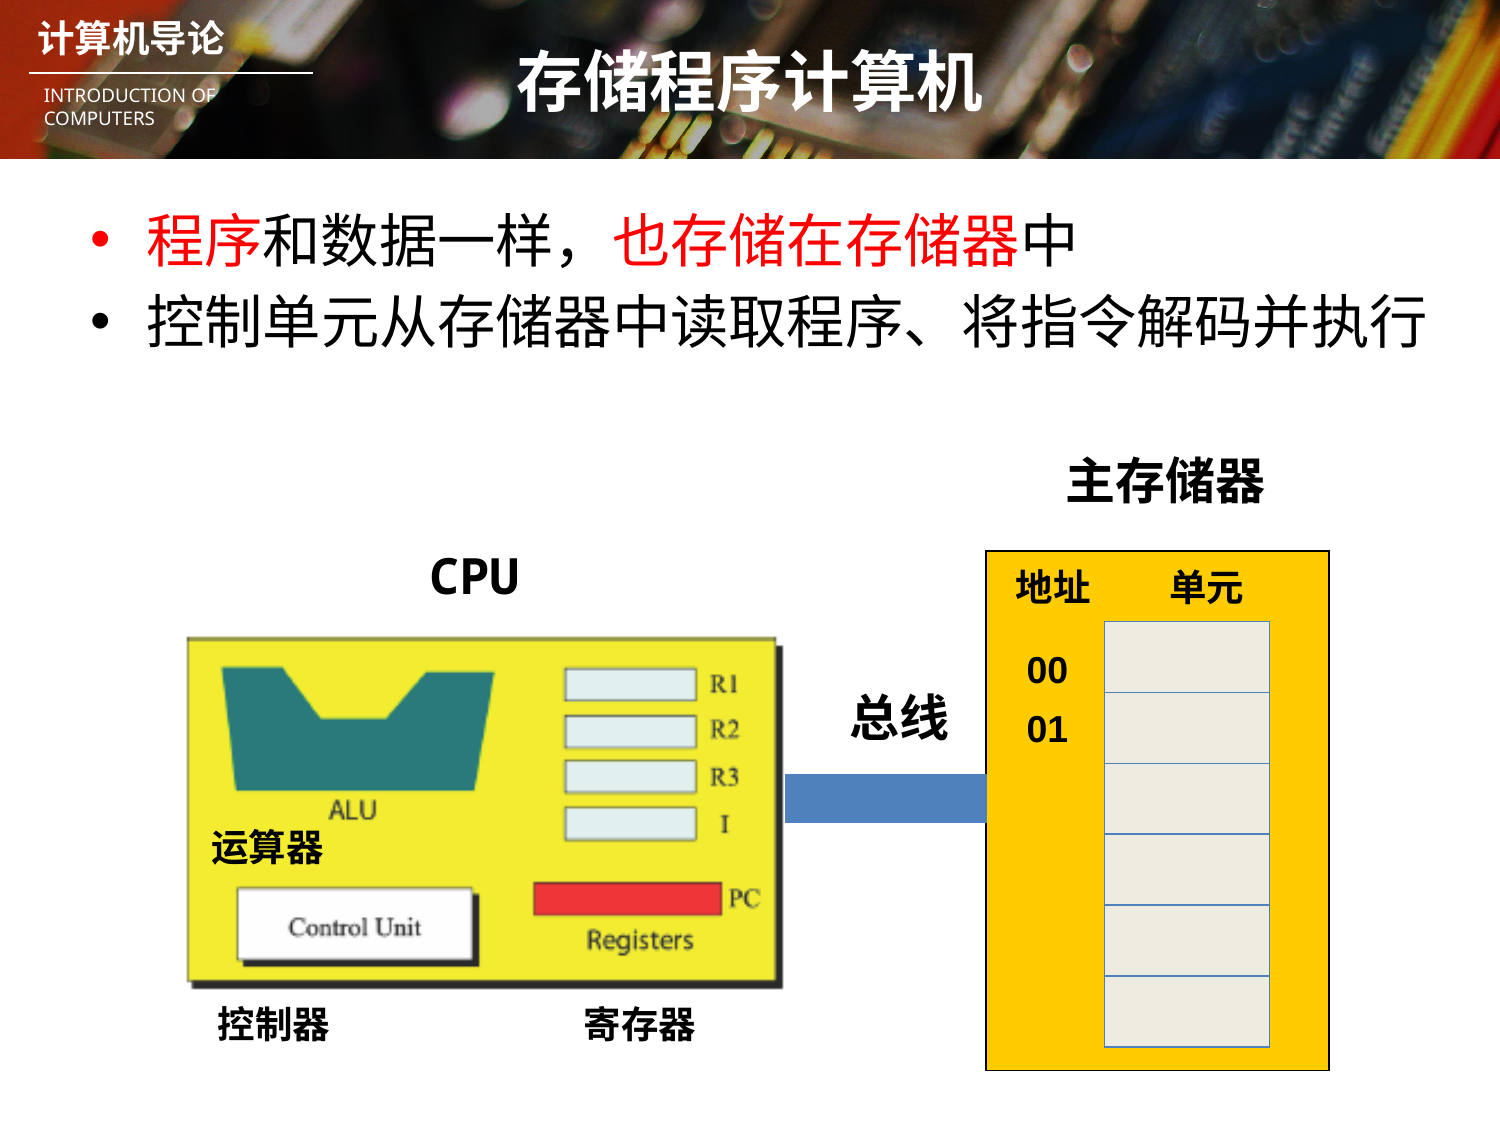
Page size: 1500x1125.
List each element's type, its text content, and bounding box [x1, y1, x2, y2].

title 存储程序计算机 [76, 21, 1424, 138]
list 程序和数据一样，也存储在存储器中 控制单元从存储器中读取程序、将指令解码并执行 [75, 196, 1500, 1083]
picture [0, 0, 1500, 159]
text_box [123, 444, 1330, 1071]
